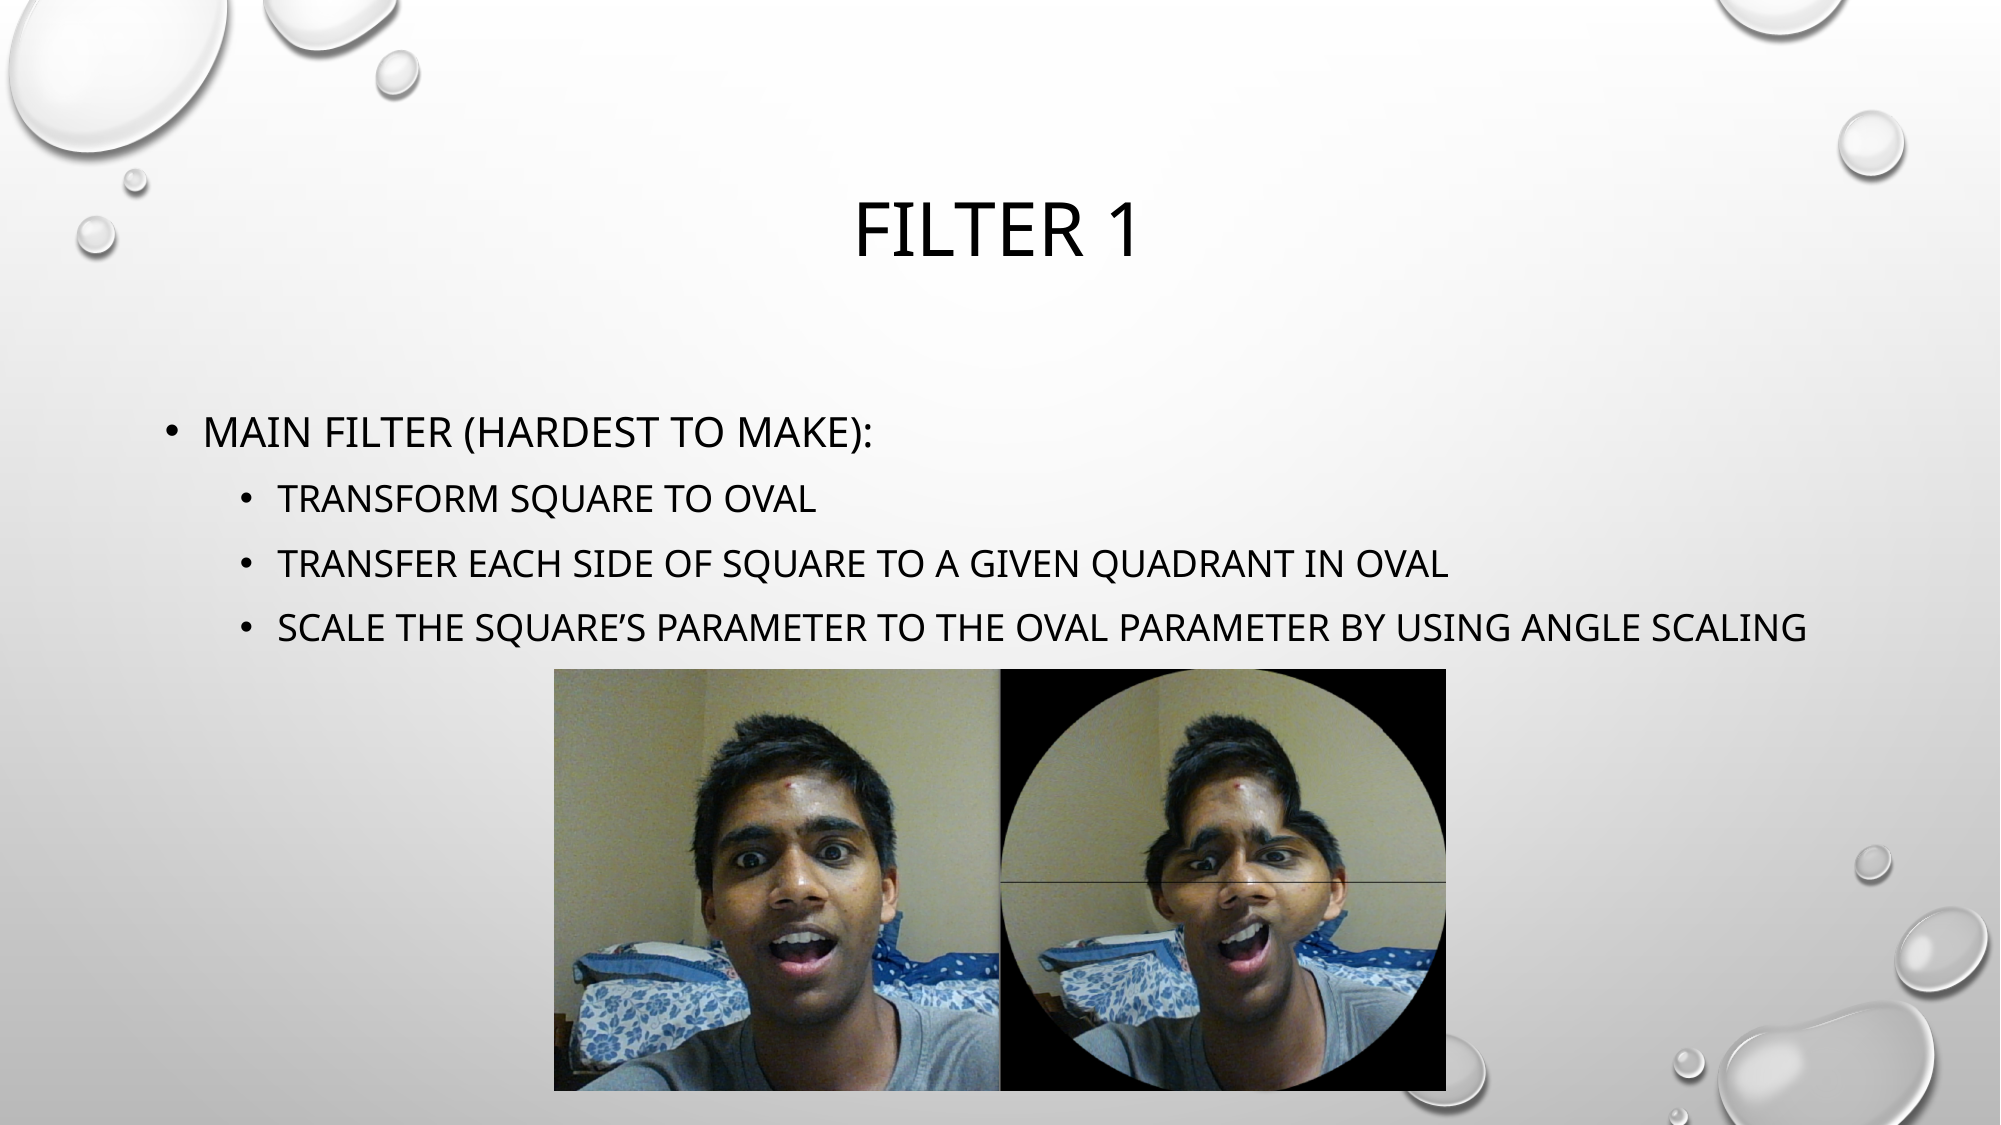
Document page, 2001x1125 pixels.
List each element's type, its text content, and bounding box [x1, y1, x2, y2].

title Filter 1 [149, 101, 1851, 364]
picture [0, 0, 2000, 1125]
list Main Filter (hardest to make): Transform square to oval Transfer each side of square to a given quadrant in oval Scale the square’s parameter to the oval parameter by using angle scaling [149, 388, 1850, 950]
